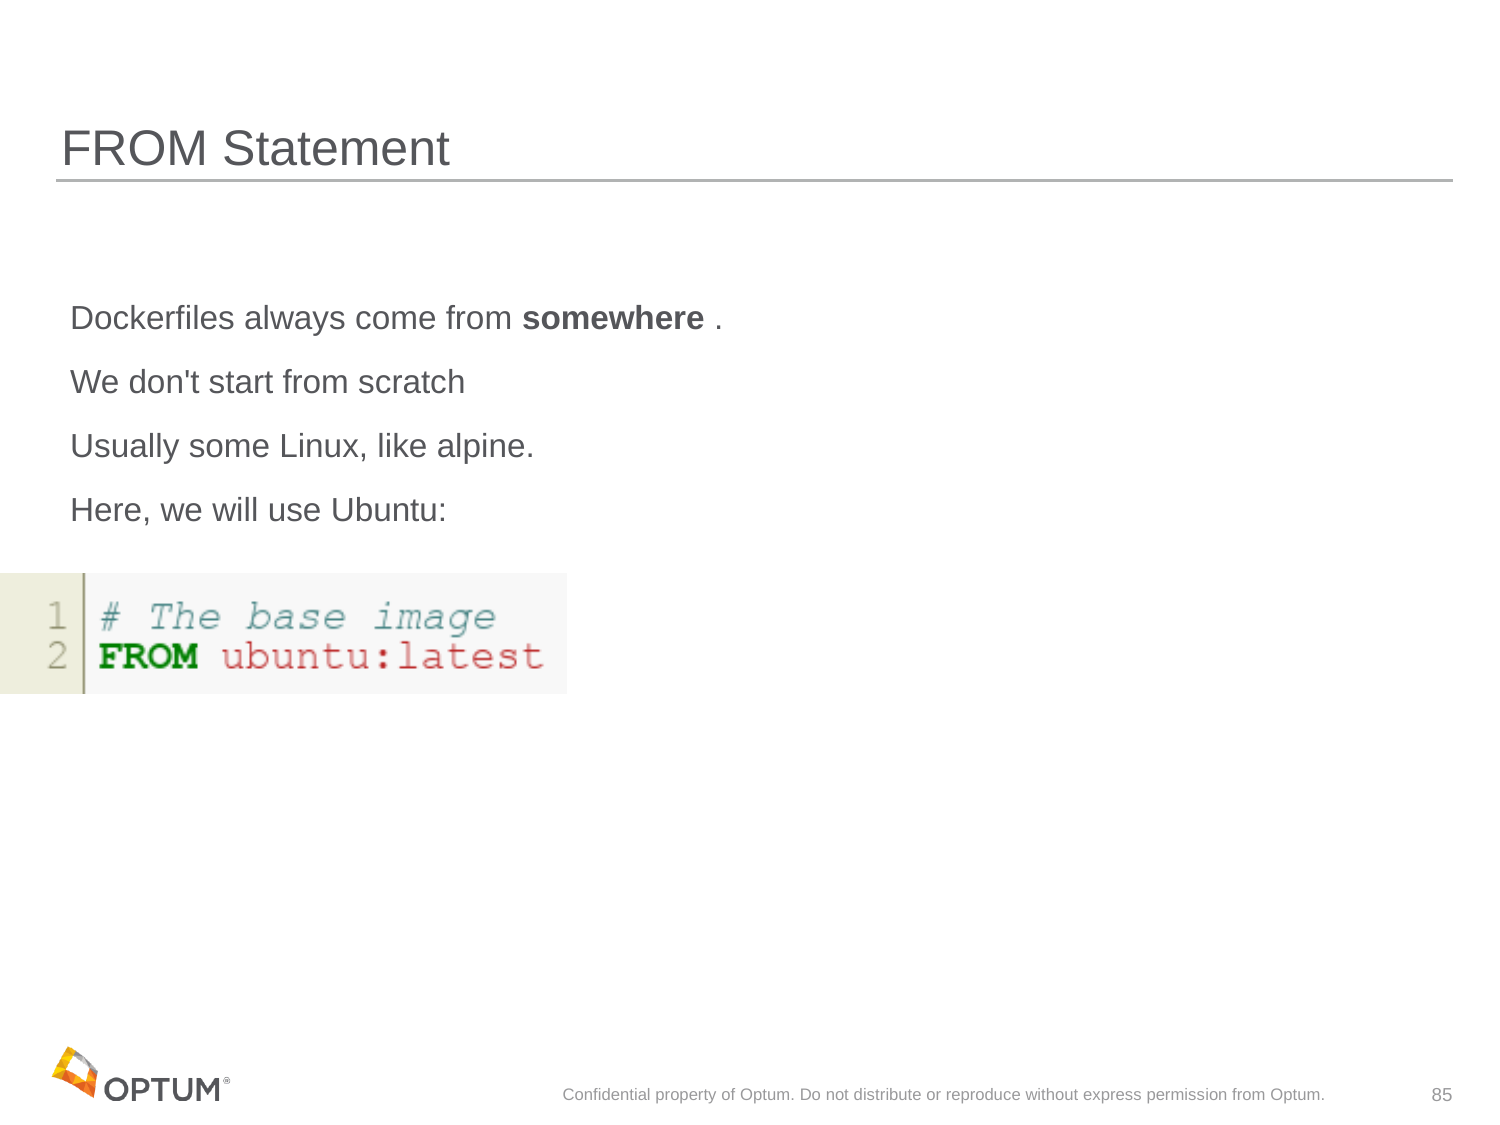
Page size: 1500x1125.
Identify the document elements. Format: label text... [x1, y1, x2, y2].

picture [50, 1044, 231, 1101]
slide_number 85 [1385, 1064, 1453, 1124]
title FROM Statement [60, 0, 1454, 177]
picture [0, 573, 567, 694]
footer Confidential property of Optum. Do not distribute or reproduce without express permission from Optum. [508, 1064, 1381, 1124]
list Dockerfiles always come from somewhere . We don't start from scratch Usually some Linux, like alpine. Here, we will use Ubuntu: [60, 299, 1454, 968]
